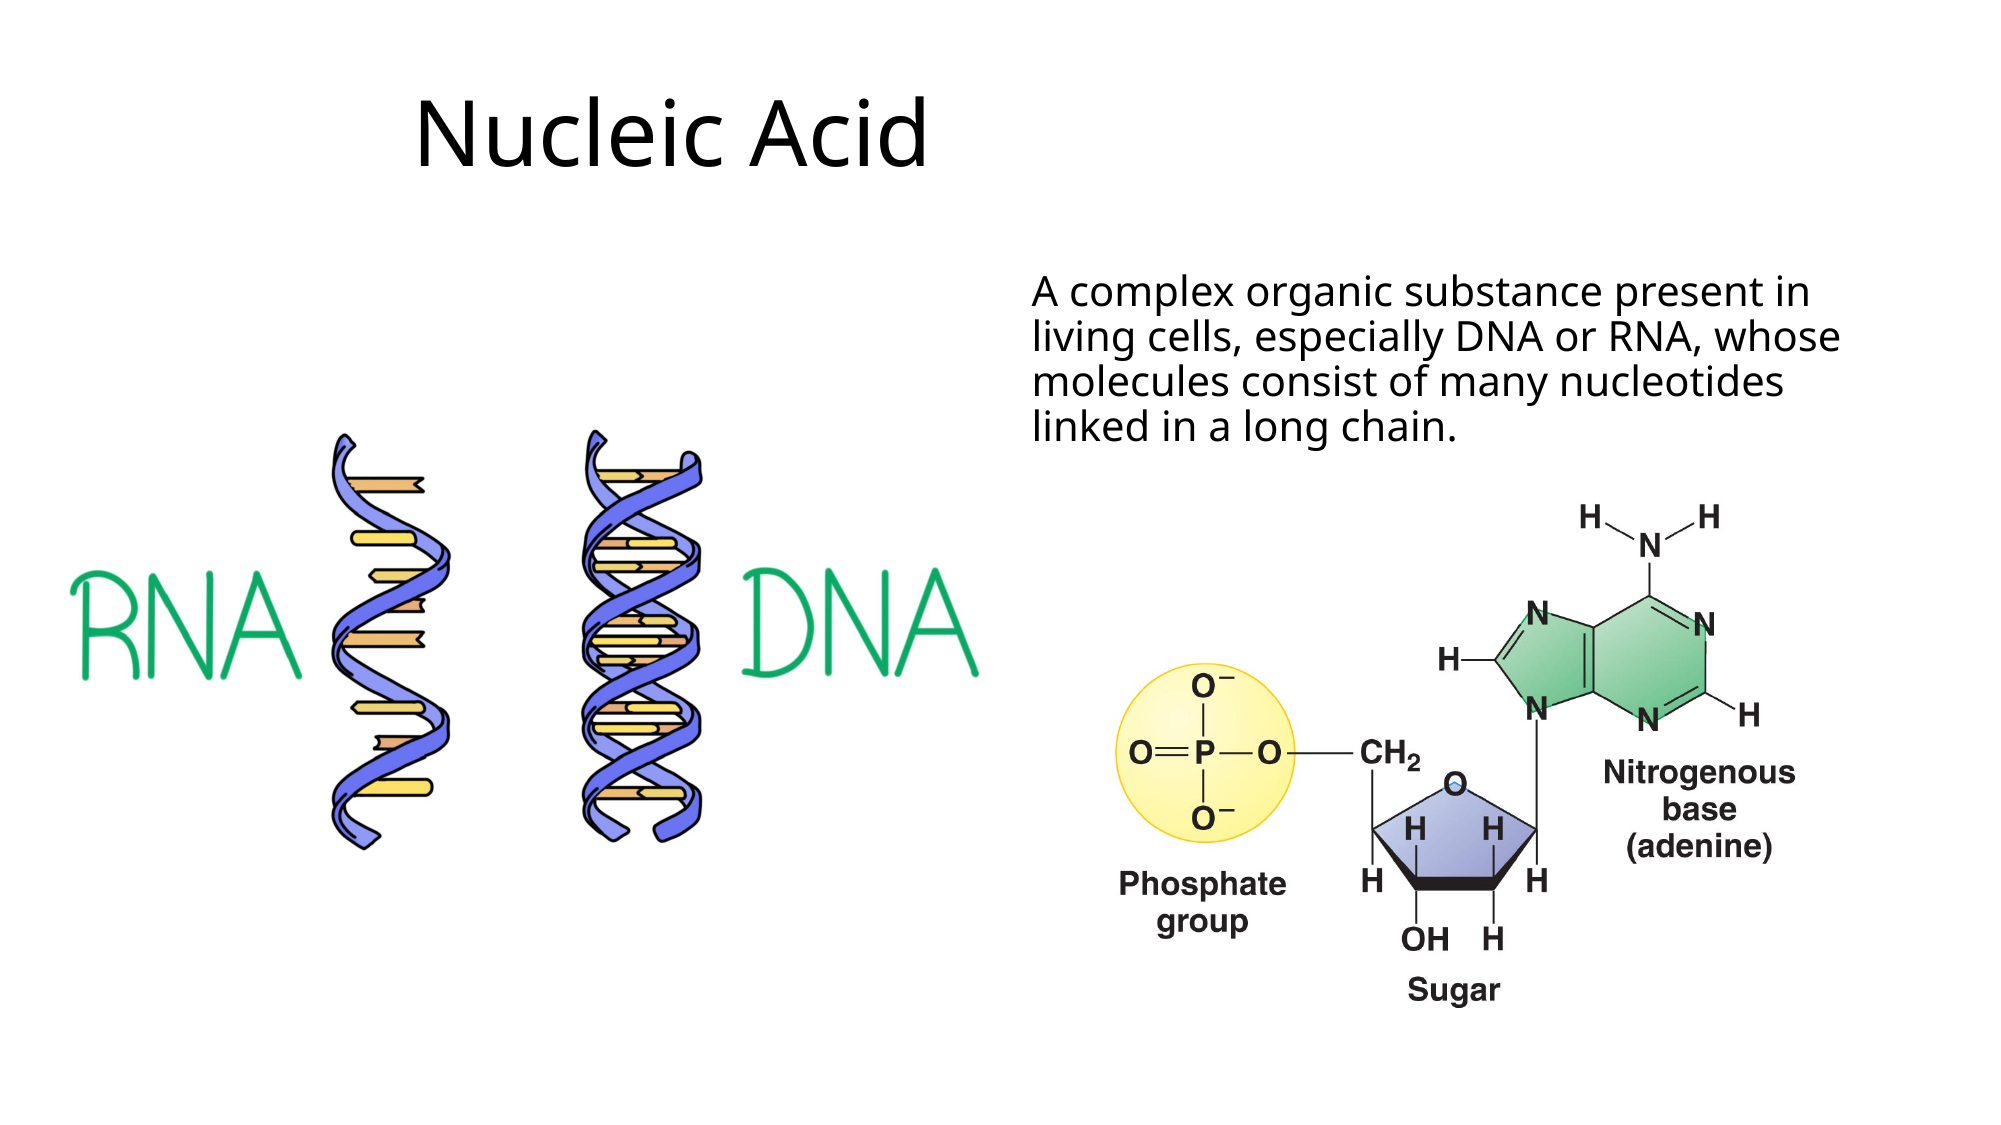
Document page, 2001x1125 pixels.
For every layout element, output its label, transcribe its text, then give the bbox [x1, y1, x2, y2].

picture [46, 391, 1010, 879]
list A complex organic substance present in living cells, especially DNA or RNA, whose molecules consist of many nucleotides linked in a long chain. [1016, 262, 1900, 622]
title Nucleic Acid [397, 75, 1646, 200]
picture [1111, 500, 1799, 1008]
